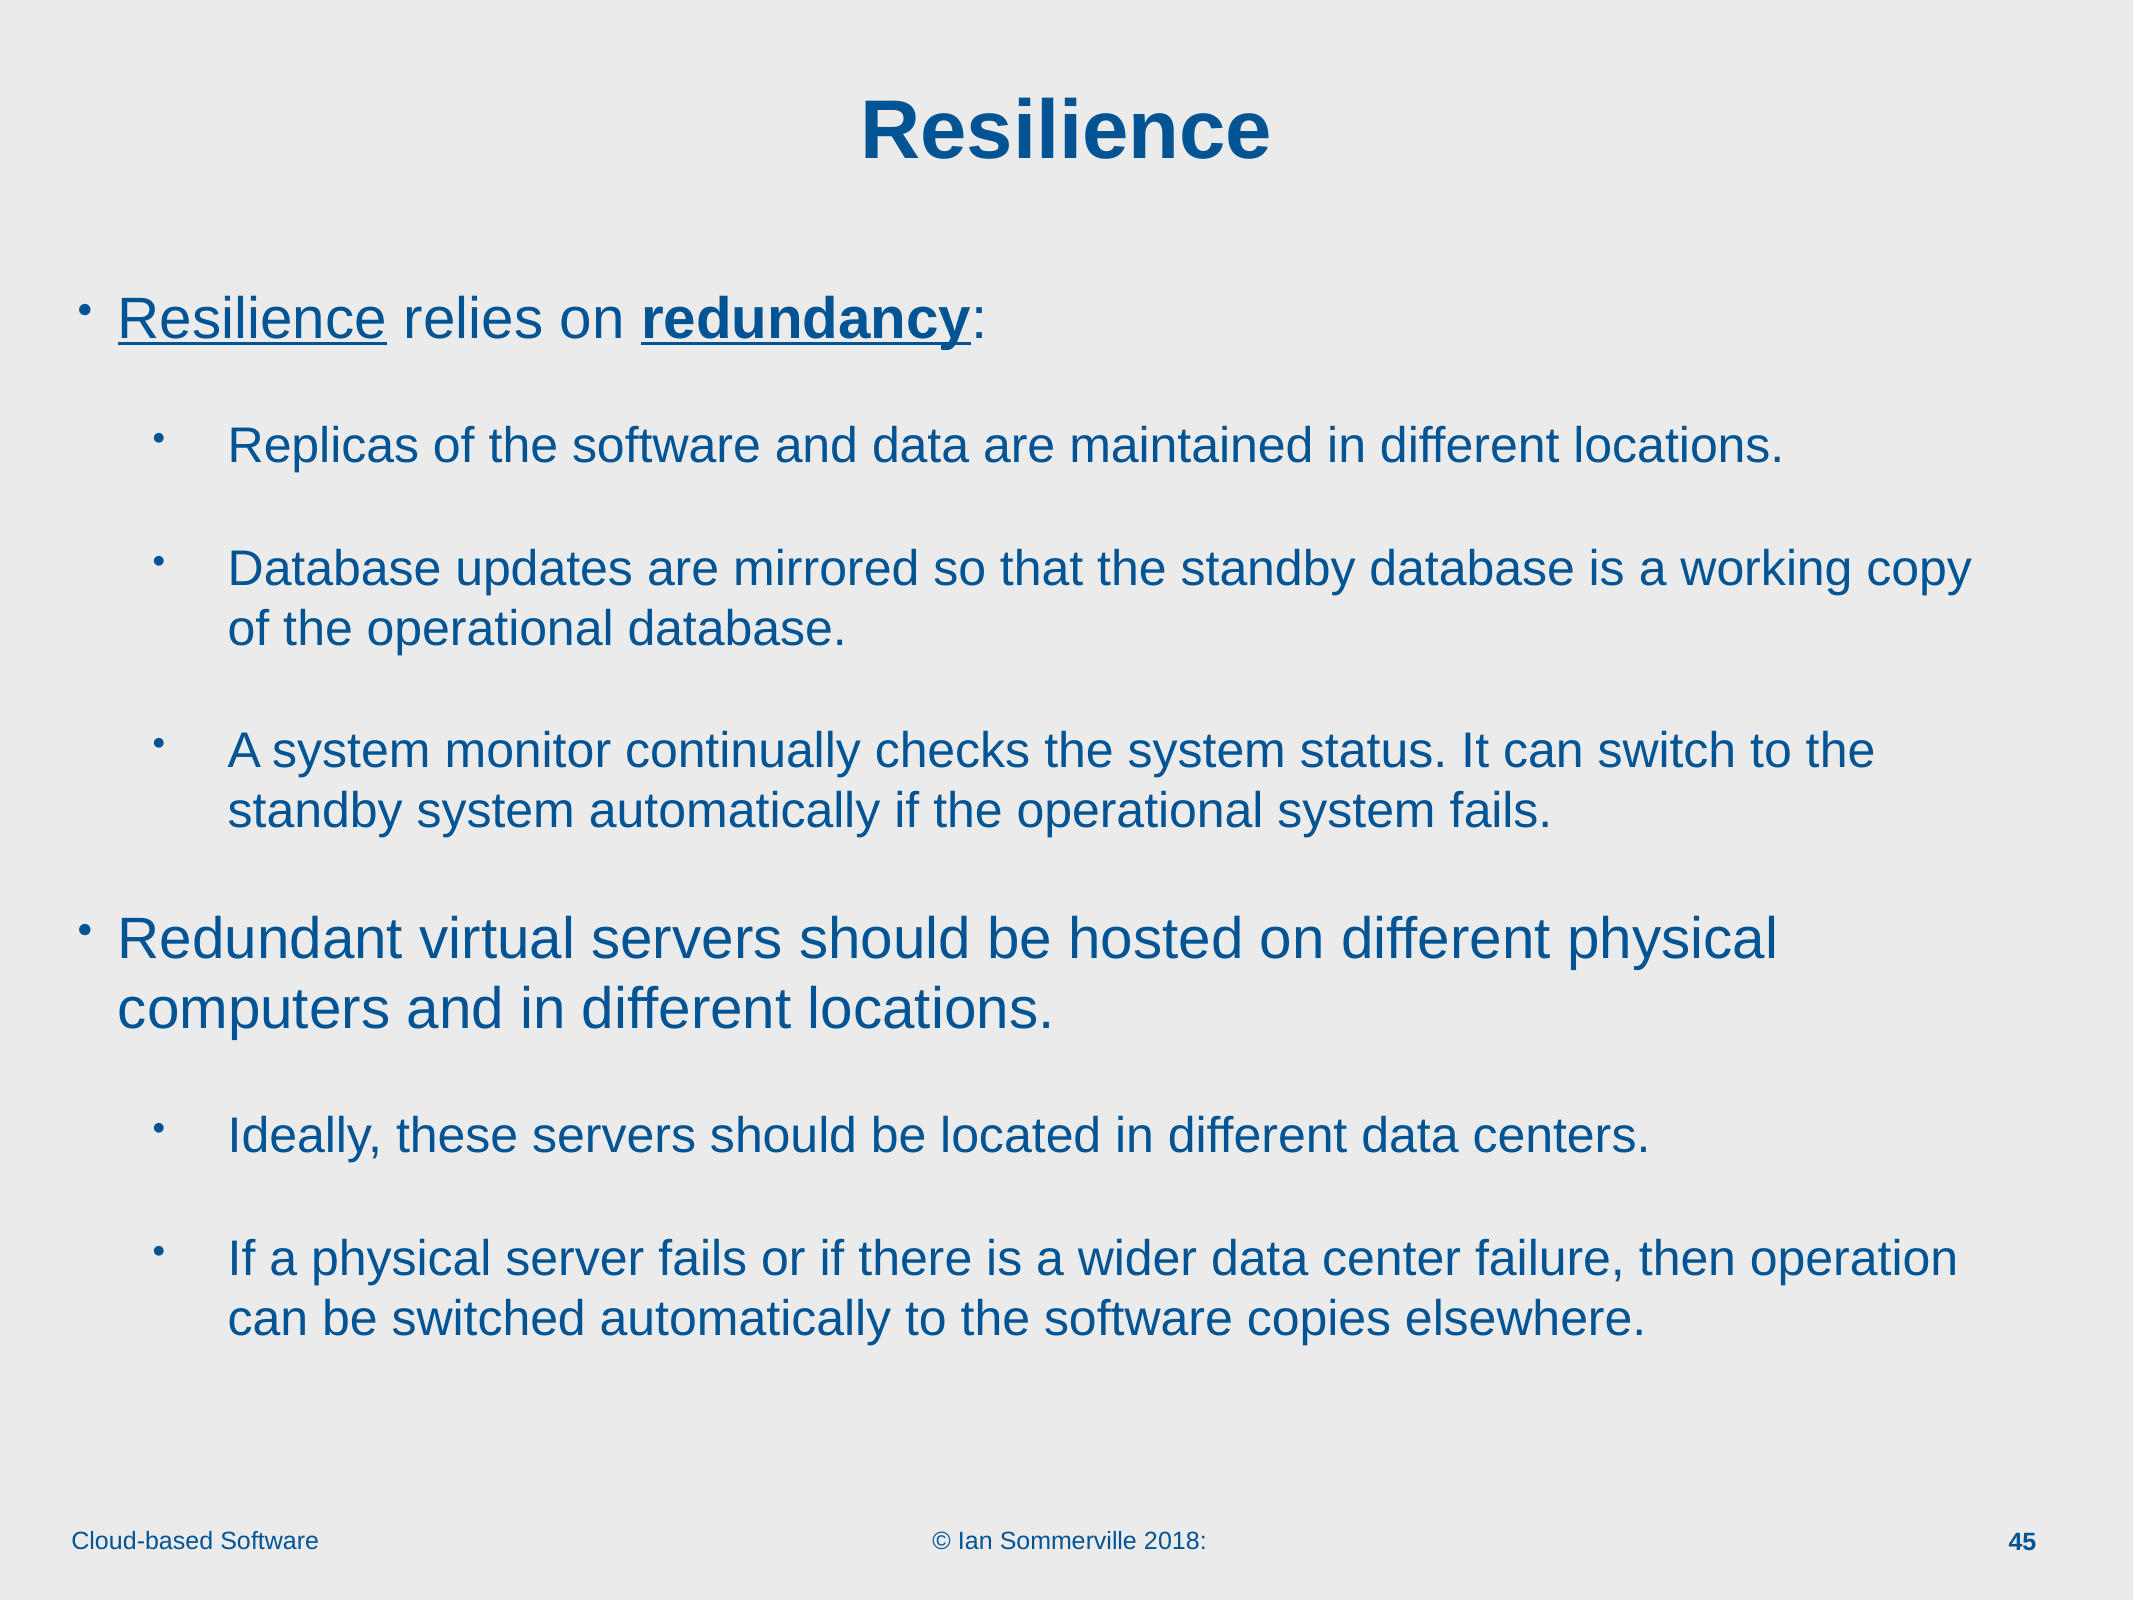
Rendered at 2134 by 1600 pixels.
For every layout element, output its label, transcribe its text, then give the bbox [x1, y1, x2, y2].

slide_number 45 [1997, 1516, 2046, 1563]
list Resilience relies on redundancy: Replicas of the software and data are maintained in different locations. Database updates are mirrored so that the standby database is a working copy of the operational database. A system monitor continually checks the system status. It can switch to the standby system automatically if the operational system fails. Redundant virtual servers should be hosted on different physical computers and in different locations. Ideally, these servers should be located in different data centers. If a physical server fails or if there is a wider data center failure, then operation can be switched automatically to the software copies elsewhere. [68, 271, 2016, 1454]
title Resilience [80, 66, 2053, 248]
